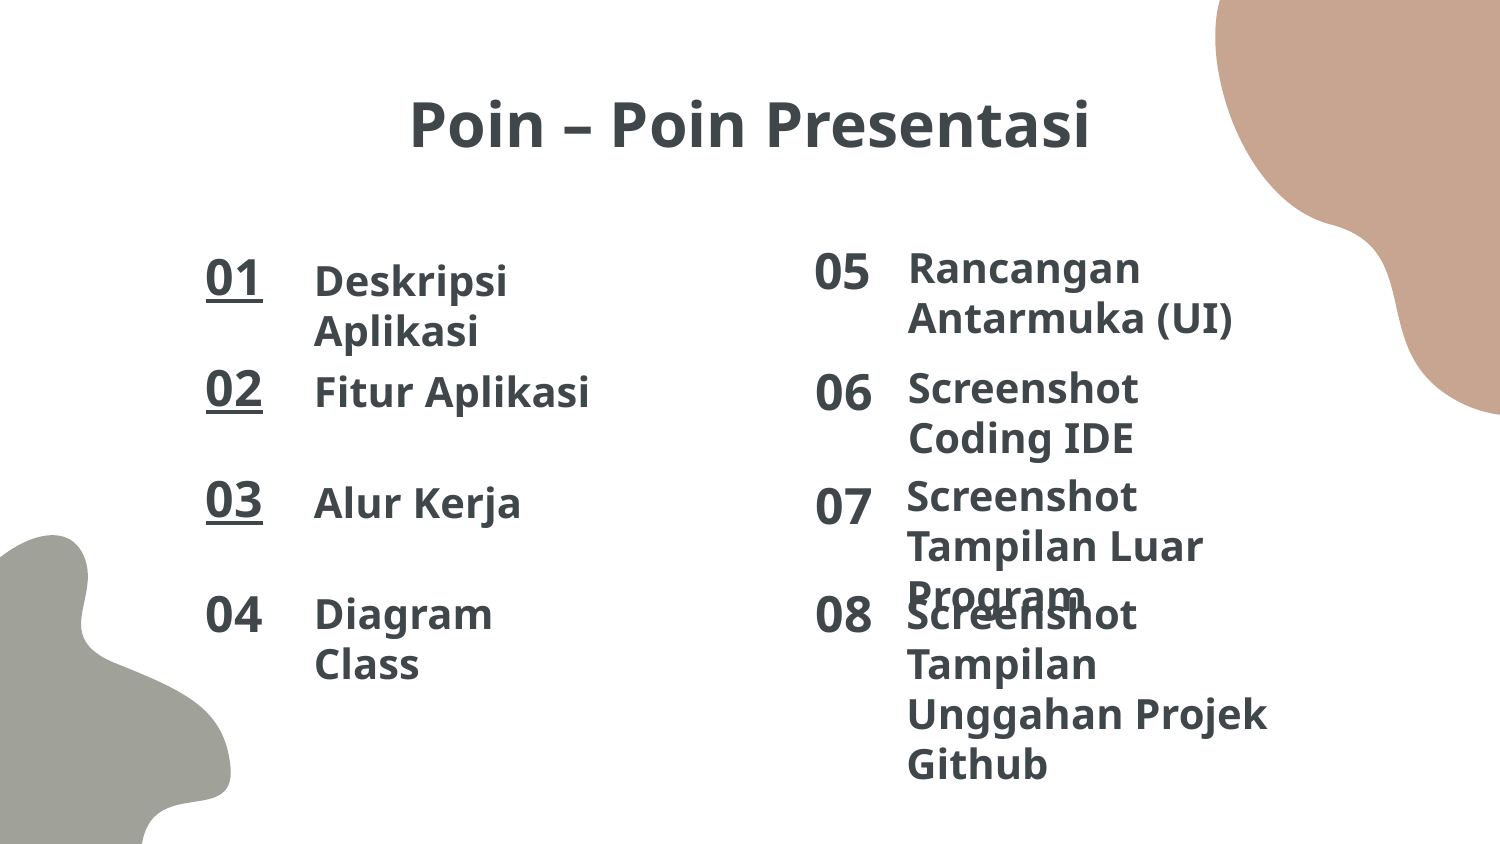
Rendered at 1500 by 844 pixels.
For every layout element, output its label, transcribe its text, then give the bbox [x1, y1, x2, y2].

subtitle Alur Kerja [298, 461, 615, 537]
title 03 [185, 465, 283, 533]
text_box Screenshot Tampilan Luar Program [891, 454, 1354, 530]
text_box 05 [793, 233, 892, 302]
text_box 07 [795, 468, 893, 537]
text_box Screenshot Tampilan Unggahan Projek Github [891, 572, 1338, 648]
title Poin – Poin Presentasi [116, 85, 1383, 175]
subtitle Screenshot Coding IDE [892, 347, 1292, 422]
text_box 08 [795, 576, 891, 644]
text_box 06 [795, 354, 893, 422]
subtitle Diagram Class [298, 572, 615, 648]
title 02 [185, 354, 283, 422]
title 04 [185, 576, 283, 644]
subtitle Rancangan Antarmuka (UI) [892, 226, 1292, 309]
subtitle Deskripsi Aplikasi [298, 239, 679, 315]
subtitle Fitur Aplikasi [298, 350, 615, 426]
title 01 [185, 243, 283, 311]
